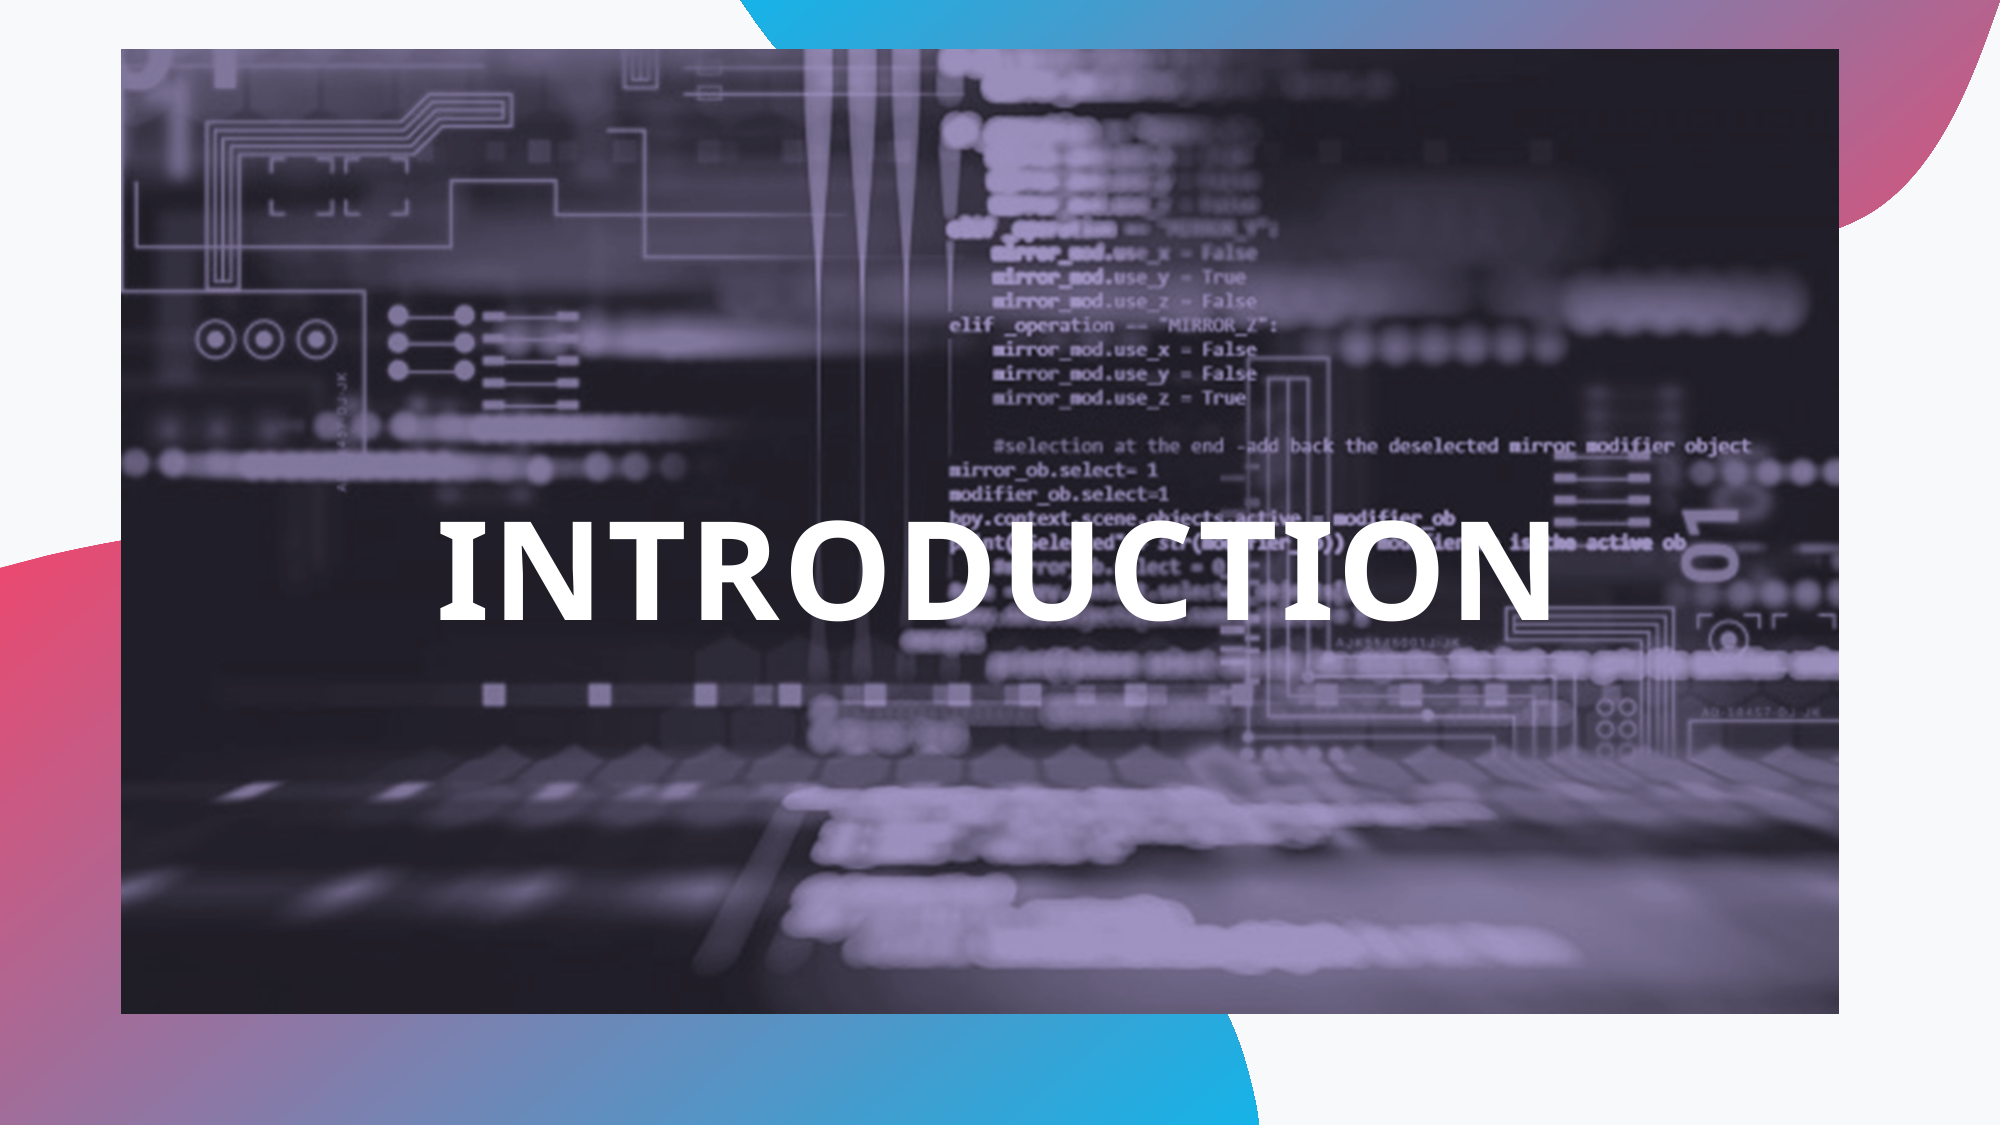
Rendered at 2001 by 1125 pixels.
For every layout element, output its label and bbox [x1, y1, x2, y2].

picture [121, 49, 1839, 1014]
